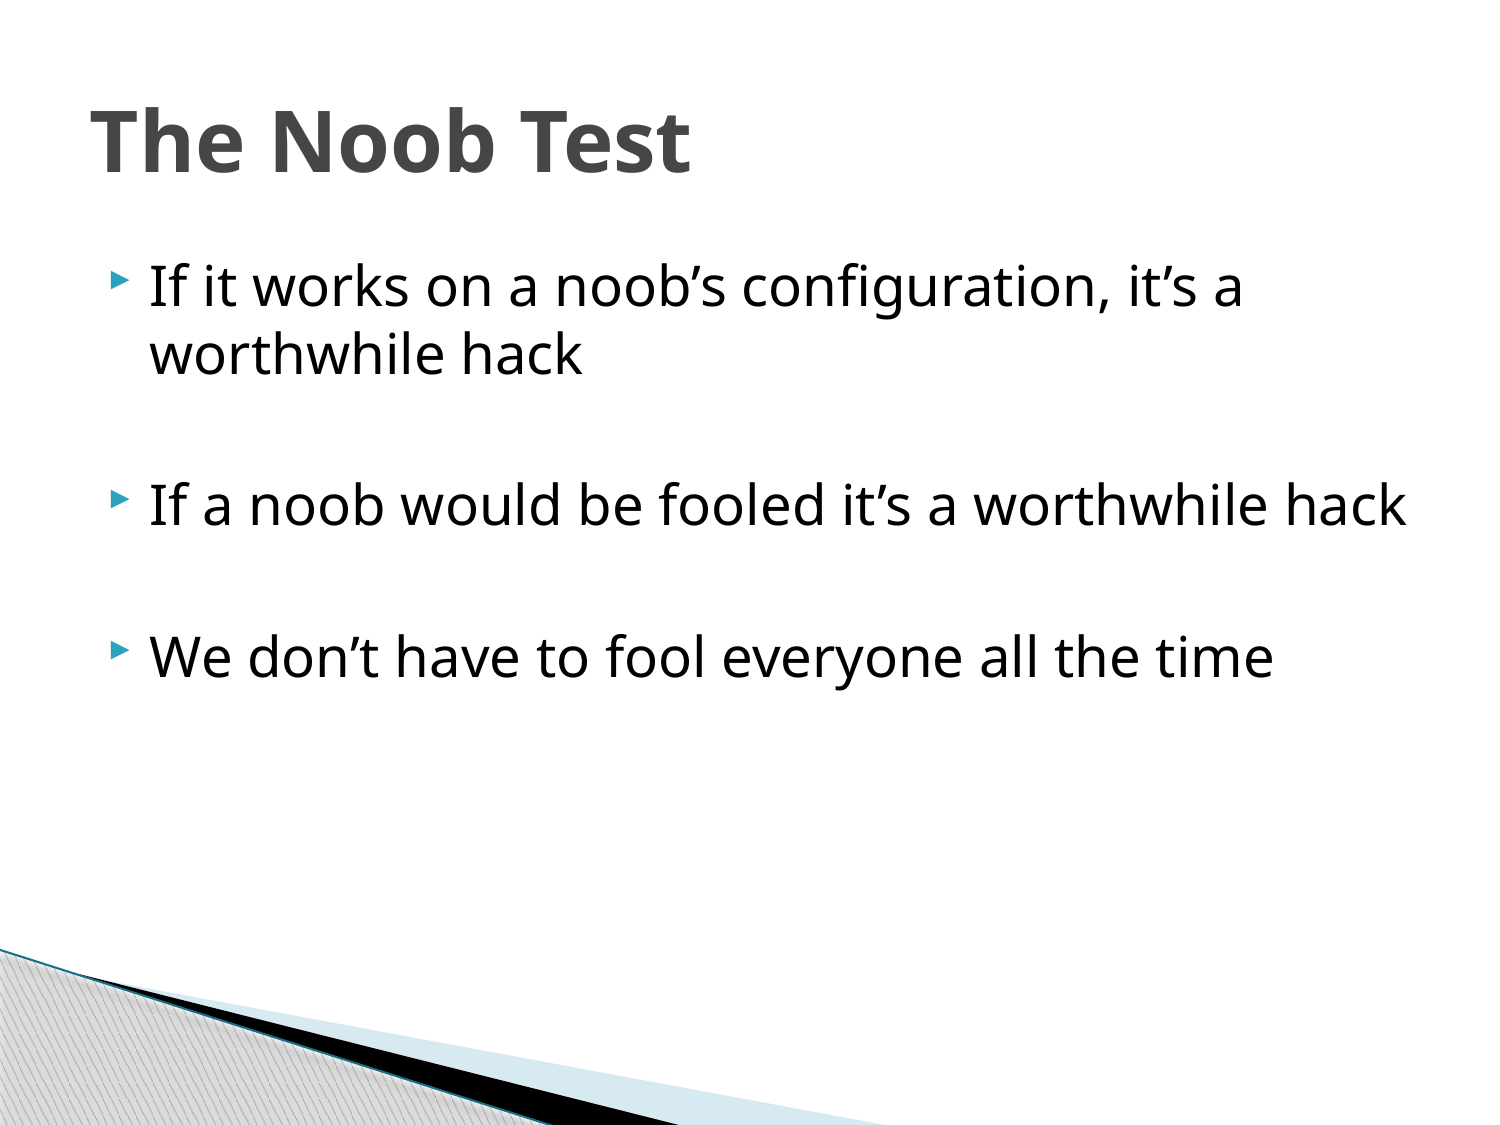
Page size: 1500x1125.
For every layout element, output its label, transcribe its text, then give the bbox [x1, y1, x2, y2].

list If it works on a noob’s configuration, it’s a worthwhile hack If a noob would be fooled it’s a worthwhile hack We don’t have to fool everyone all the time [75, 243, 1425, 938]
title The Noob Test [75, 45, 1425, 233]
